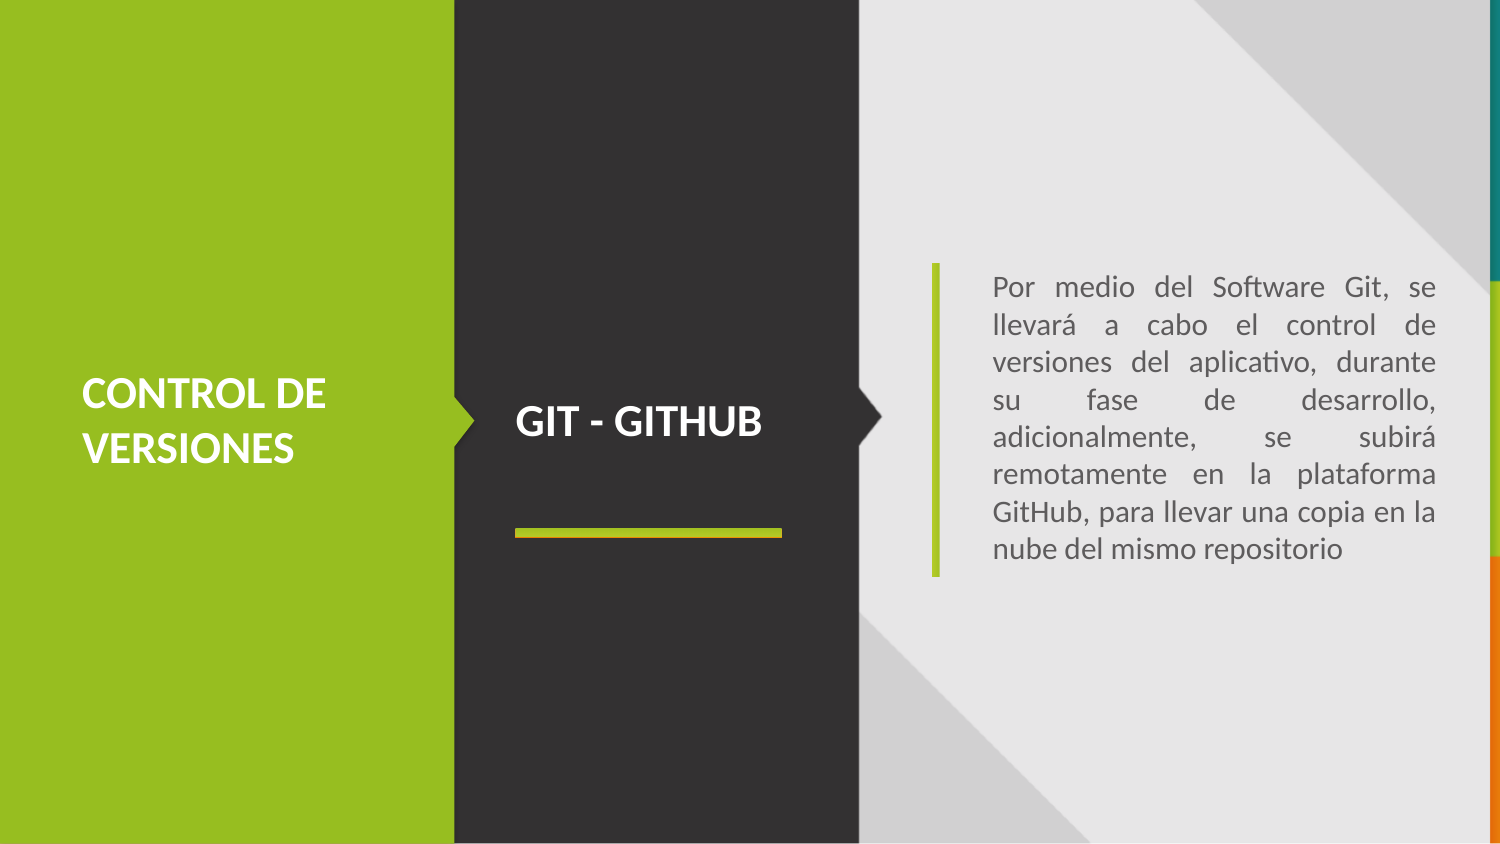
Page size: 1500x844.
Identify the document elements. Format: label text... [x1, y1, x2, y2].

text_box [0, 0, 475, 844]
text_box GIT - GITHUB [500, 382, 825, 453]
picture [455, 0, 1500, 844]
text_box CONTROL DE VERSIONES [67, 354, 392, 480]
text_box Por medio del Software Git, se llevará a cabo el control de versiones del aplicativo, durante su fase de desarrollo, adicionalmente, se subirá remotamente en la plataforma GitHub, para llevar una copia en la nube del mismo repositorio [977, 258, 1453, 574]
